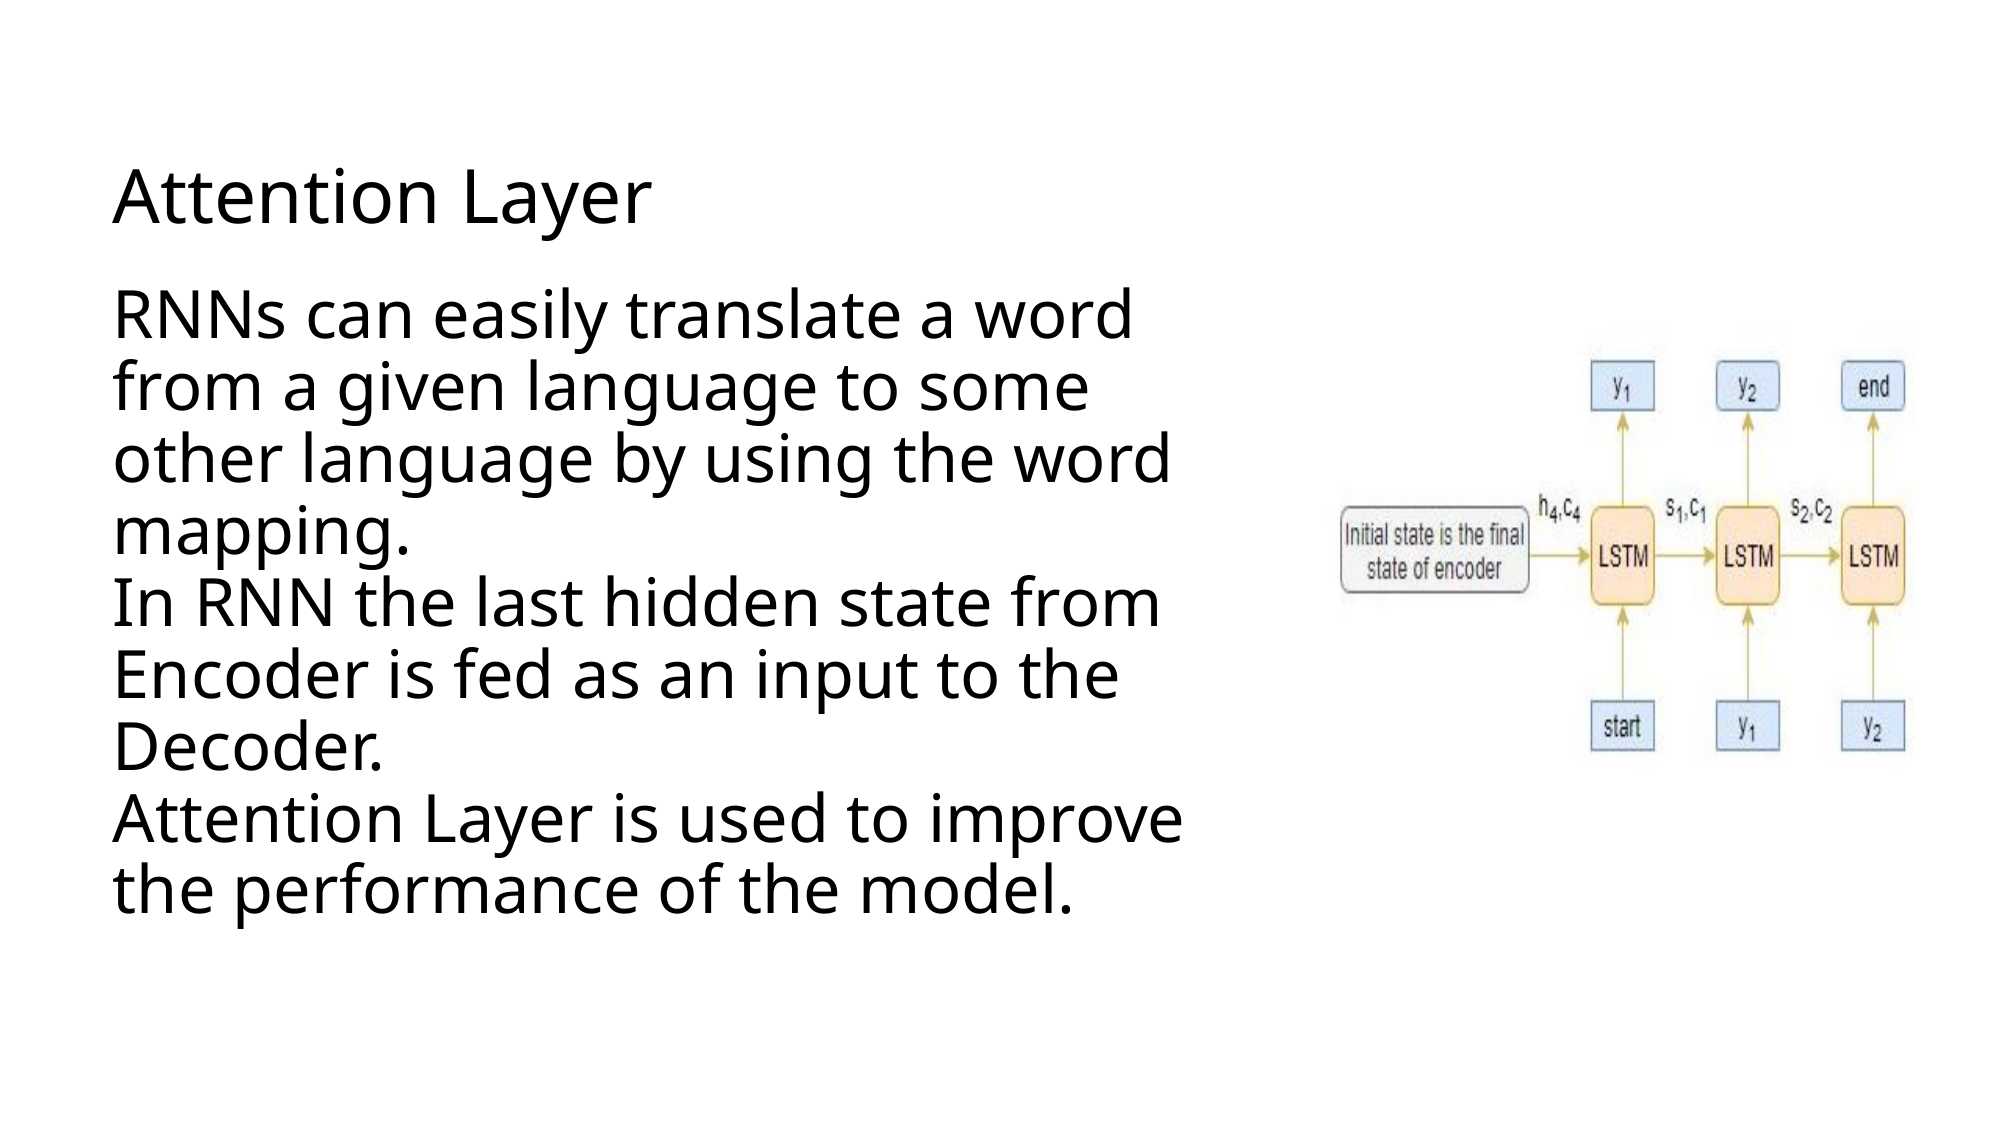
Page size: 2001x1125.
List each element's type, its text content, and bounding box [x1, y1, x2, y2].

text_box Attention Layer [97, 128, 1757, 270]
picture [1314, 327, 1929, 798]
title RNNs can easily translate a word from a given language to some other language by using the word mapping. In RNN the last hidden state from Encoder is fed as an input to the Decoder. Attention Layer is used to improve the performance of the model. [97, 270, 1264, 980]
